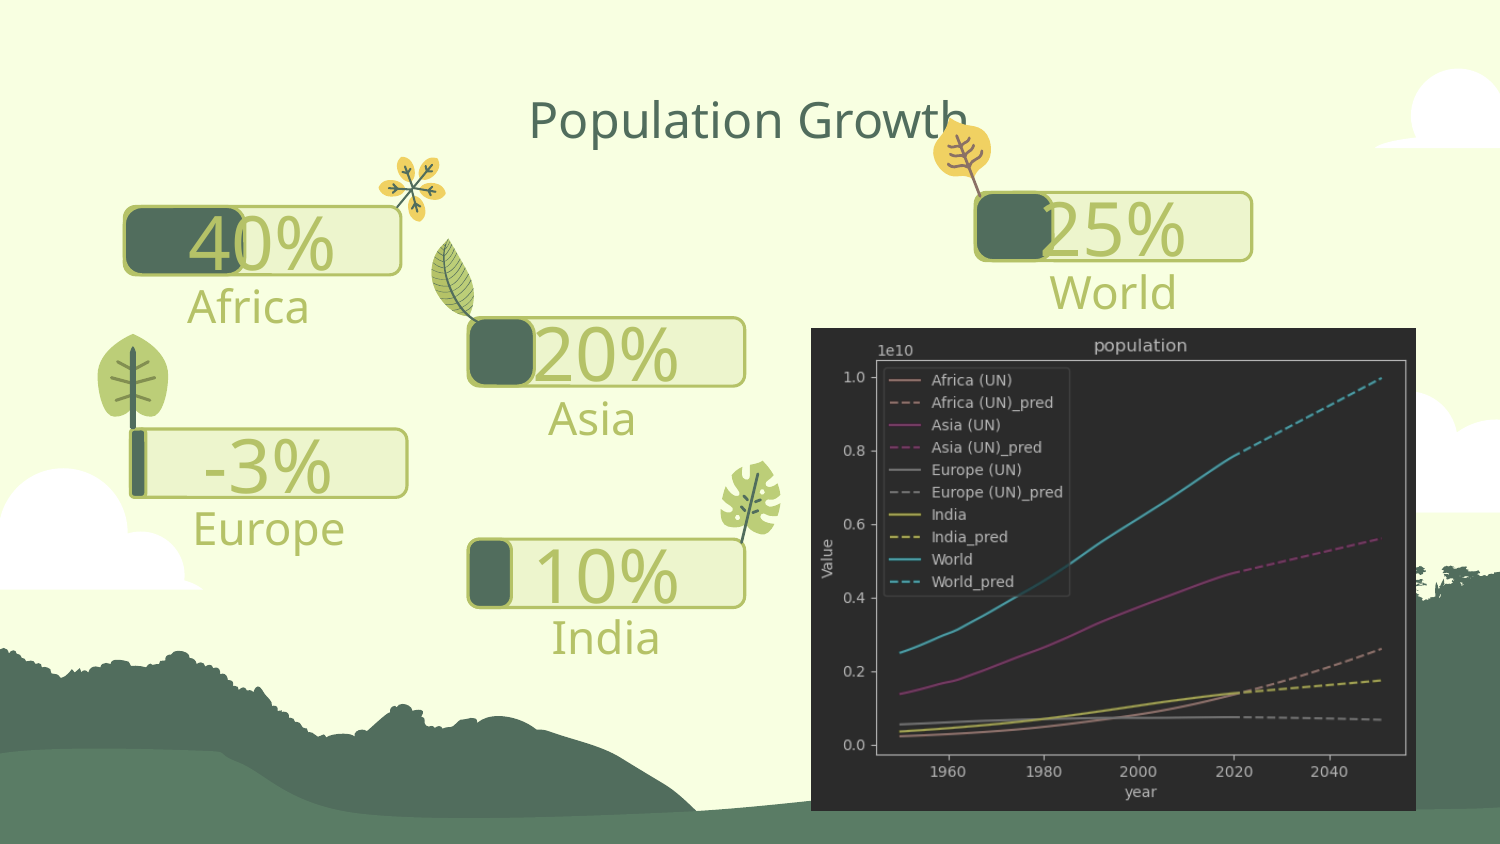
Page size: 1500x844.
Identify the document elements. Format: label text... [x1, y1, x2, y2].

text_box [385, 150, 449, 216]
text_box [935, 114, 995, 201]
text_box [721, 458, 781, 546]
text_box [974, 192, 1253, 304]
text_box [430, 240, 475, 330]
title Population Growth [118, 73, 1382, 168]
picture [811, 327, 1416, 811]
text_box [467, 538, 745, 650]
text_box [124, 206, 402, 318]
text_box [467, 317, 745, 430]
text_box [97, 333, 169, 430]
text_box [130, 428, 408, 540]
